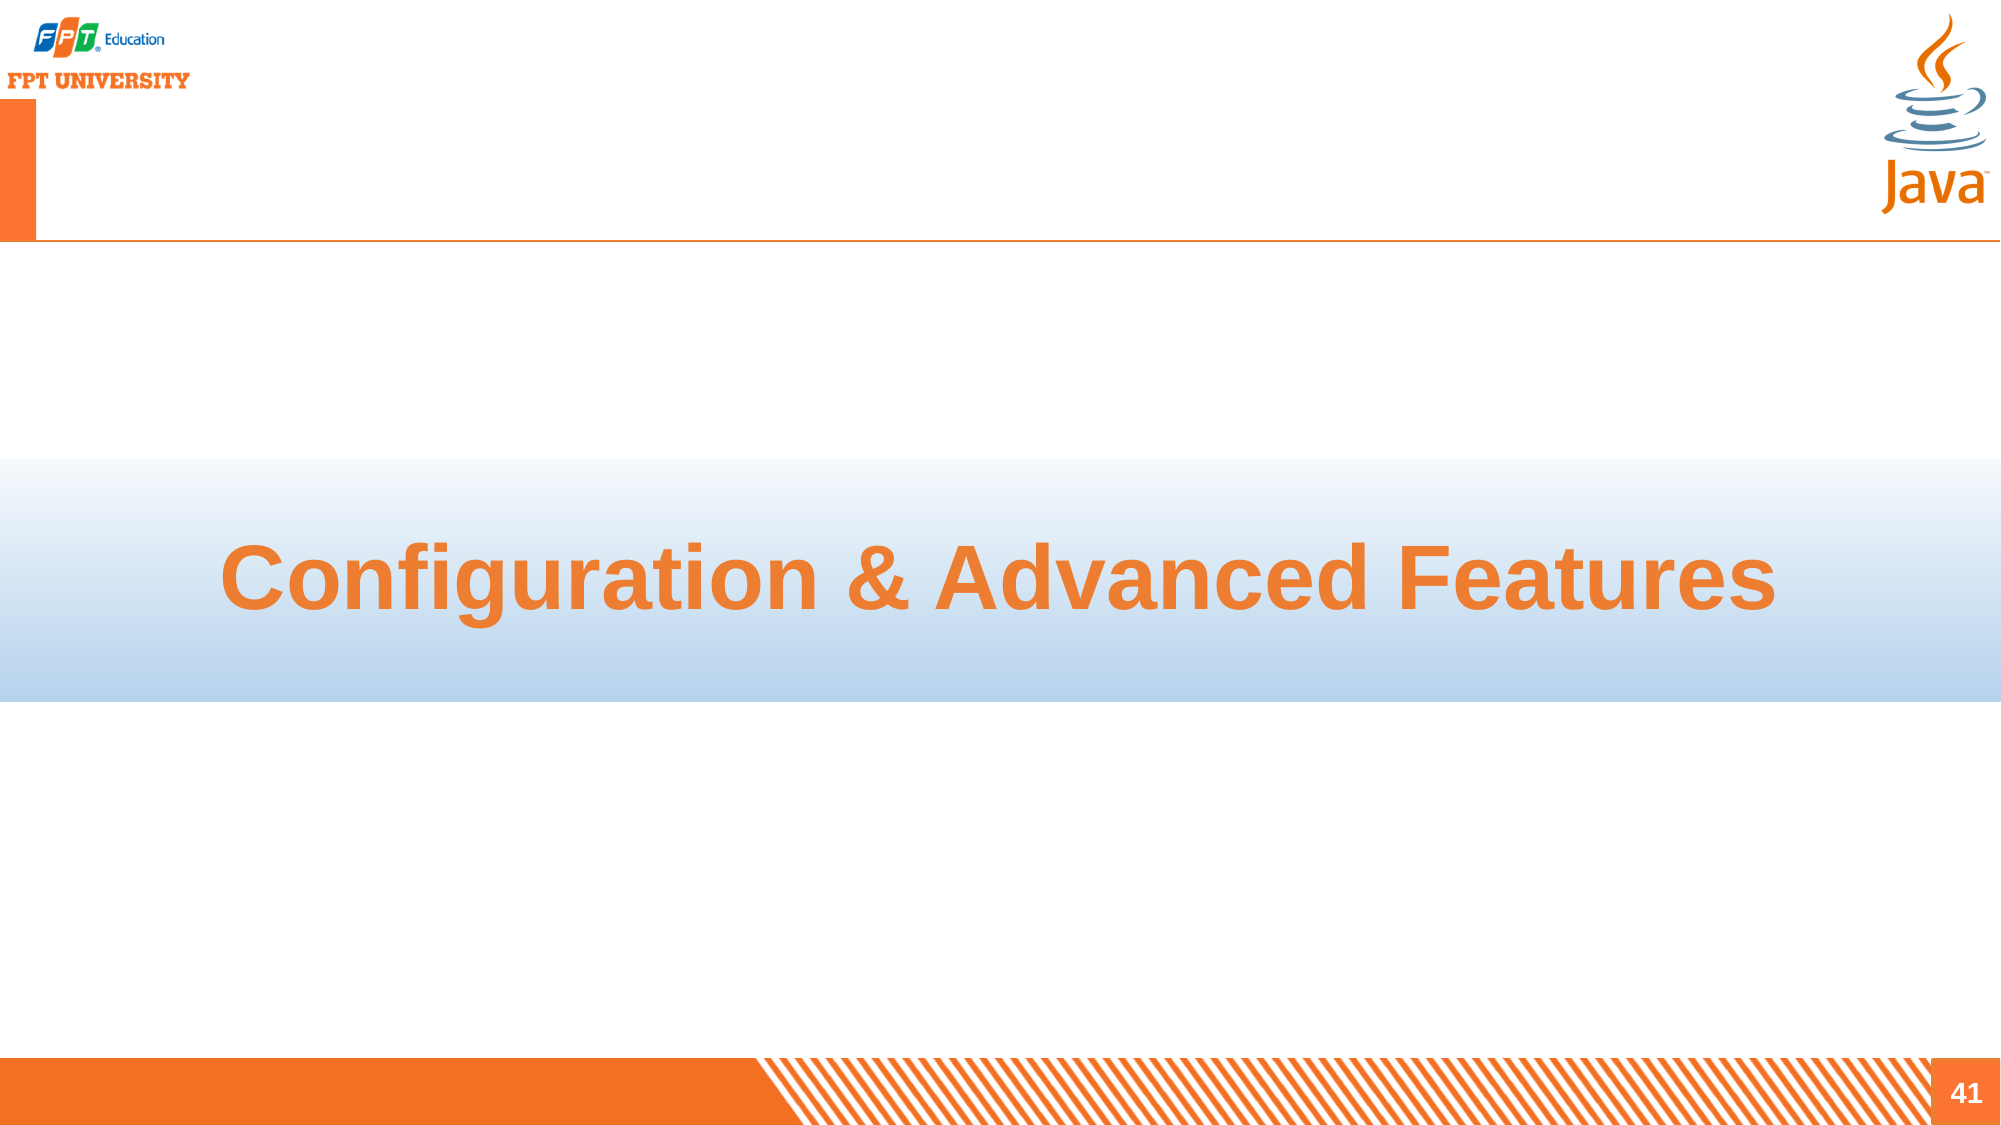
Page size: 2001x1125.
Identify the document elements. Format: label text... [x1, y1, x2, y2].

picture [0, 2, 197, 99]
picture [0, 1058, 1934, 1125]
picture [1868, 4, 2000, 226]
text_box Configuration & Advanced Features [0, 458, 2000, 702]
slide_number 41 [1933, 1059, 2000, 1124]
